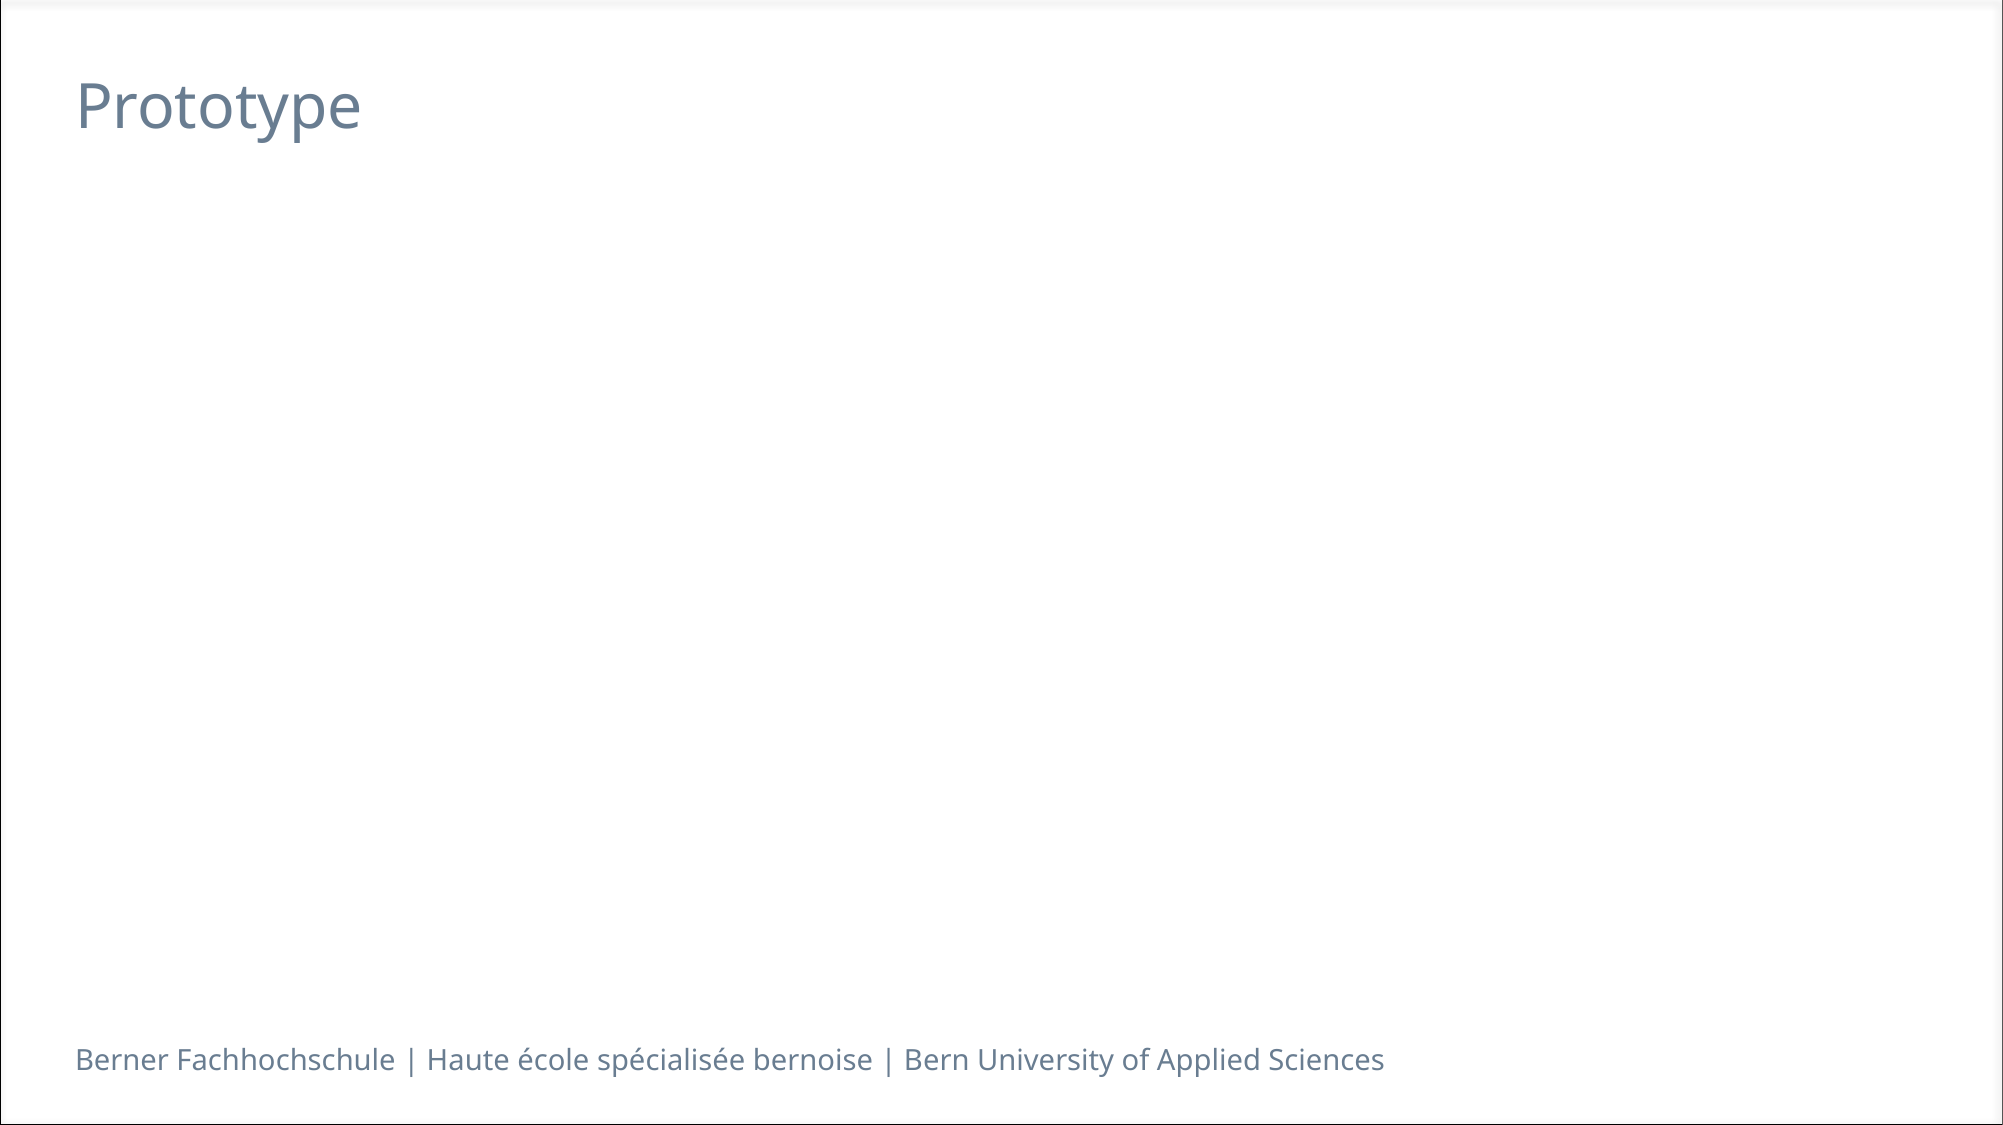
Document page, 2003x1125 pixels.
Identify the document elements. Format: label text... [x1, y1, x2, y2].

title Prototype [75, 59, 1921, 148]
